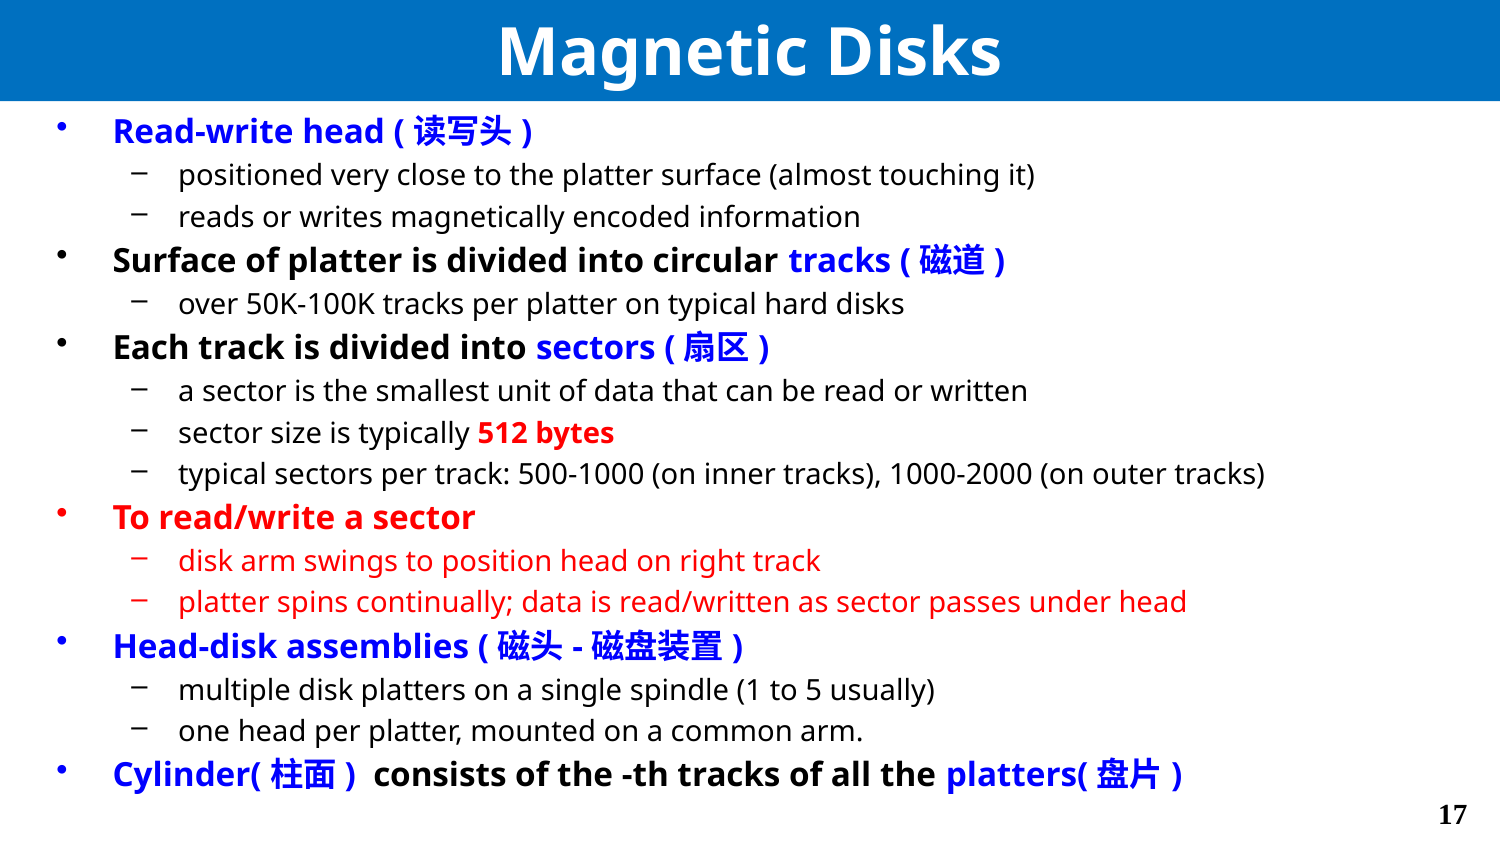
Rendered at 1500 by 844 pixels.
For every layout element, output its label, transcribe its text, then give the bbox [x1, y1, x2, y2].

title Magnetic Disks [0, 0, 1500, 102]
